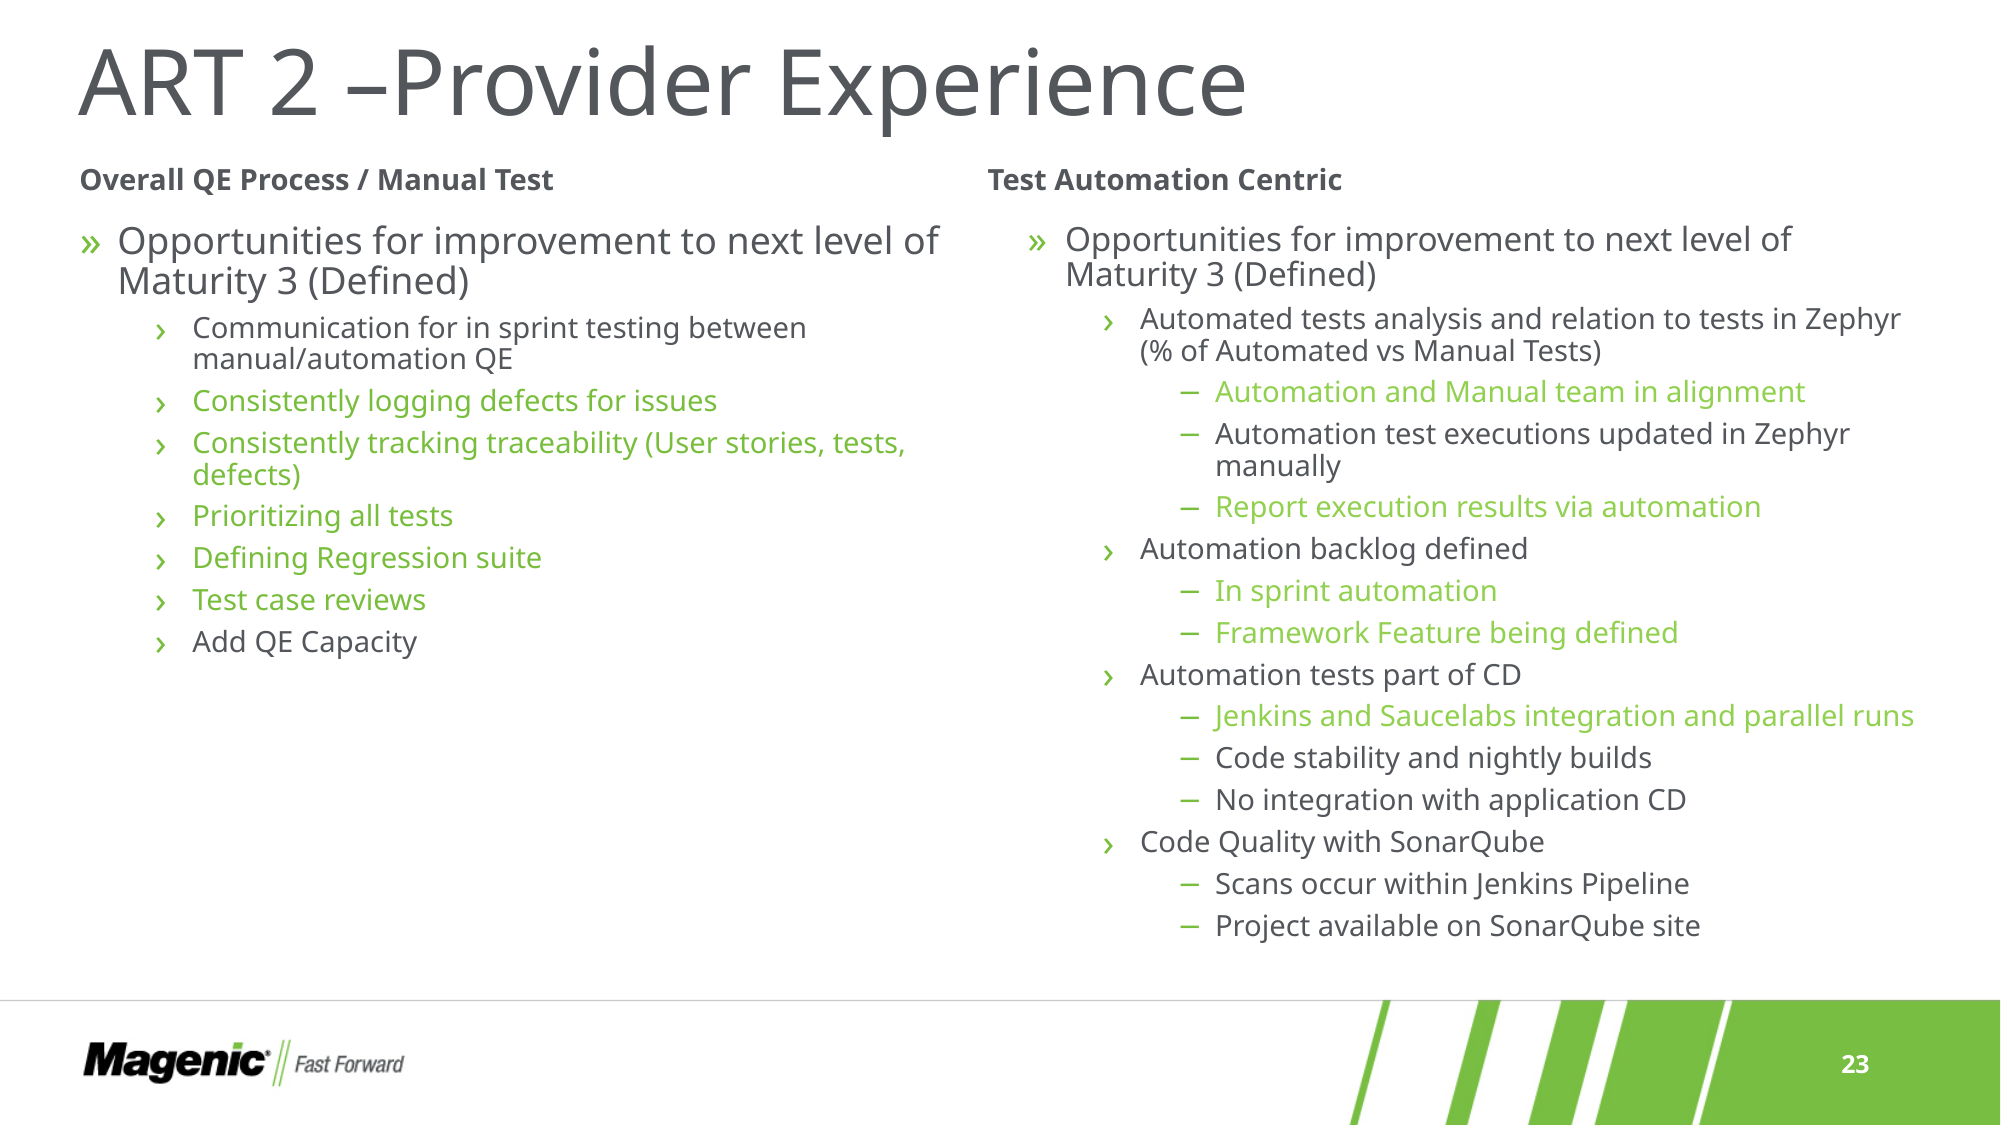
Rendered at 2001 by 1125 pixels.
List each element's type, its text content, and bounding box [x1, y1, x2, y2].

text_box Test Automation Centric [972, 153, 1500, 204]
title ART 2 –Provider Experience [63, 41, 1938, 131]
list Opportunities for improvement to next level of Maturity 3 (Defined) Communication for in sprint testing between manual/automation QE Consistently logging defects for issues Consistently tracking traceability (User stories, tests, defects) Prioritizing all tests Defining Regression suite Test case reviews Add QE Capacity [64, 214, 988, 1004]
picture [0, 0, 2001, 1125]
list Opportunities for improvement to next level of Maturity 3 (Defined) Automated tests analysis and relation to tests in Zephyr (% of Automated vs Manual Tests) Automation and Manual team in alignment Automation test executions updated in Zephyr manually Report execution results via automation Automation backlog defined In sprint automation Framework Feature being defined Automation tests part of CD Jenkins and Saucelabs integration and parallel runs Code stability and nightly builds No integration with application CD Code Quality with SonarQube Scans occur within Jenkins Pipeline Project available on SonarQube site [1012, 214, 1940, 1004]
text_box Overall QE Process / Manual Test [64, 153, 592, 204]
